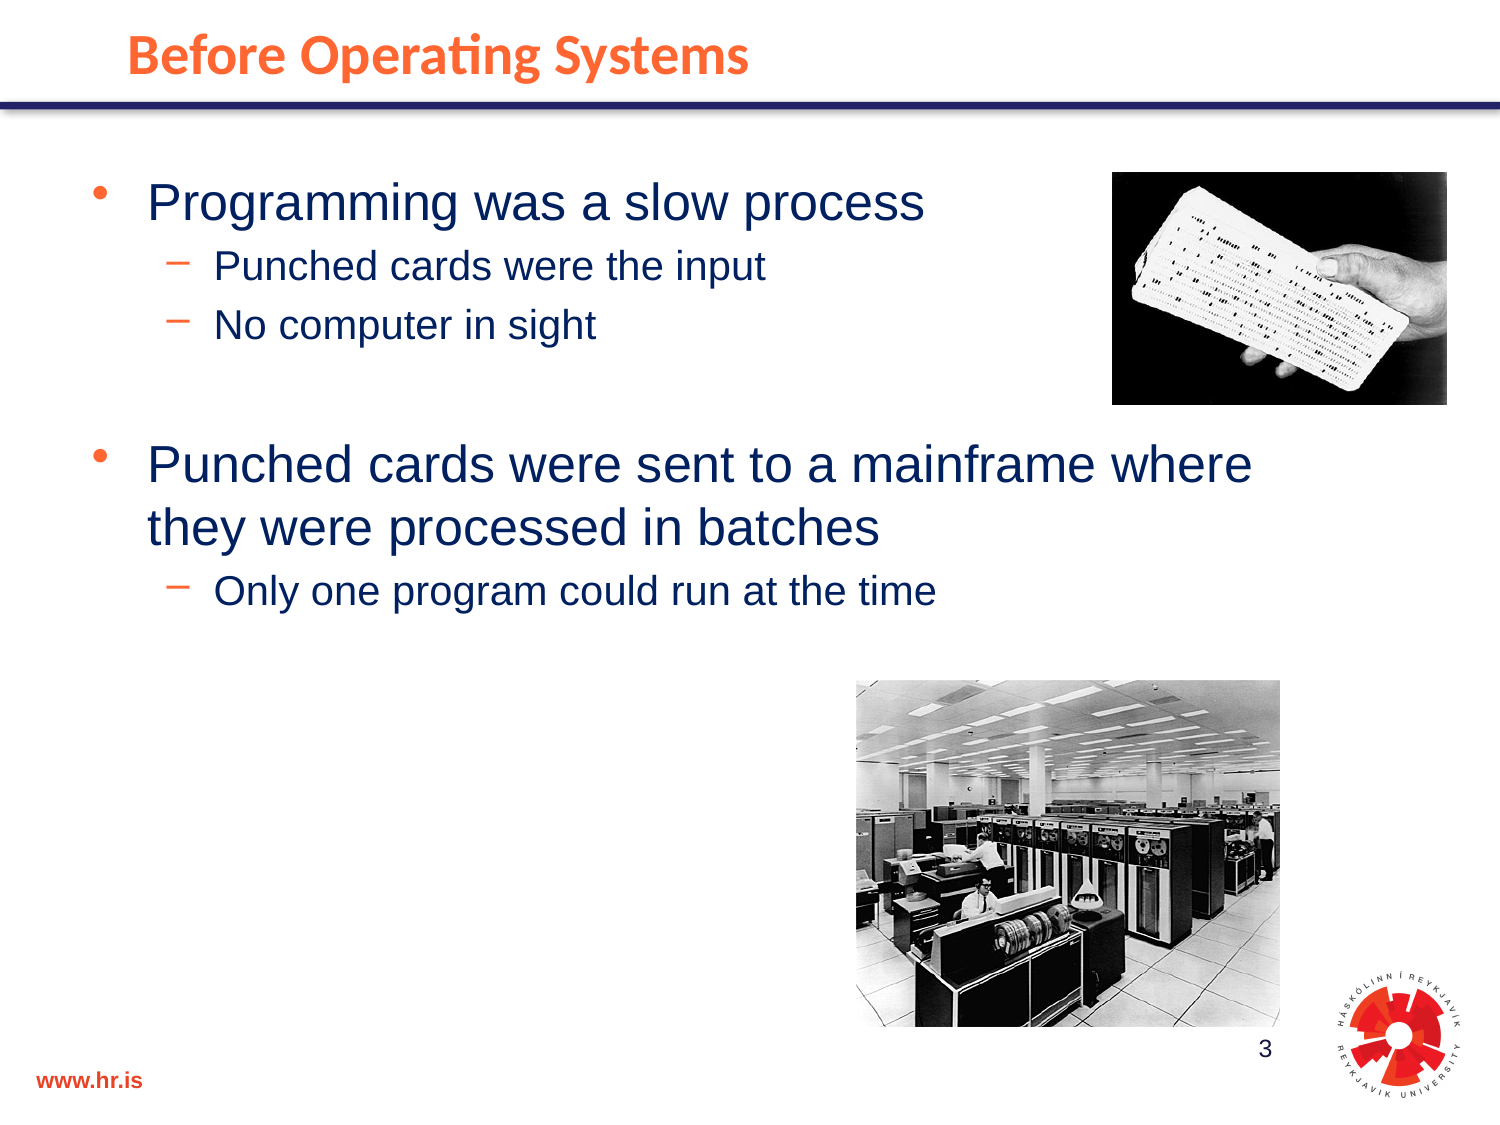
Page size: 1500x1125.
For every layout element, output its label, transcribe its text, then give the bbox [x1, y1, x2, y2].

list Programming was a slow process Punched cards were the input No computer in sight Punched cards were sent to a mainframe where they were processed in batches Only one program could run at the time [76, 160, 1352, 1059]
picture [1112, 172, 1448, 405]
picture [1336, 969, 1462, 1100]
picture [856, 680, 1280, 1027]
slide_number 3 [974, 1024, 1288, 1101]
title Before Operating Systems [112, 0, 1388, 103]
